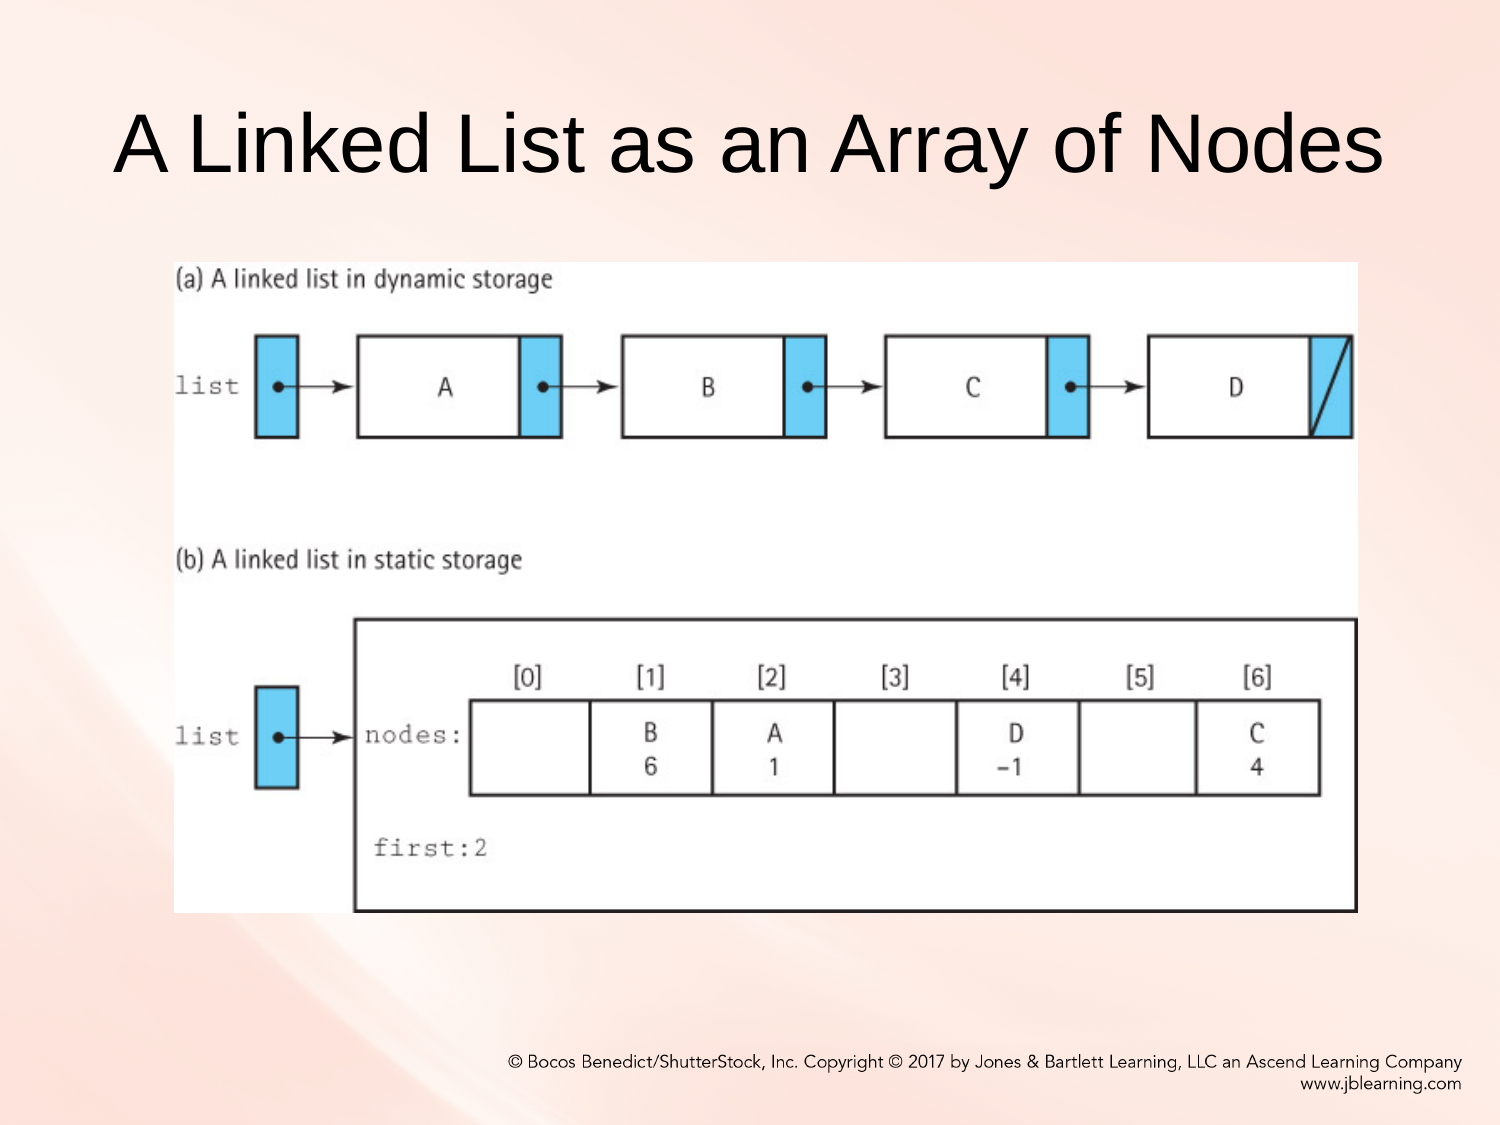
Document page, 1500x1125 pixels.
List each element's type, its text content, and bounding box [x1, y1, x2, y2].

title A Linked List as an Array of Nodes [75, 45, 1425, 233]
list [174, 262, 1359, 913]
picture [0, 0, 1500, 1125]
